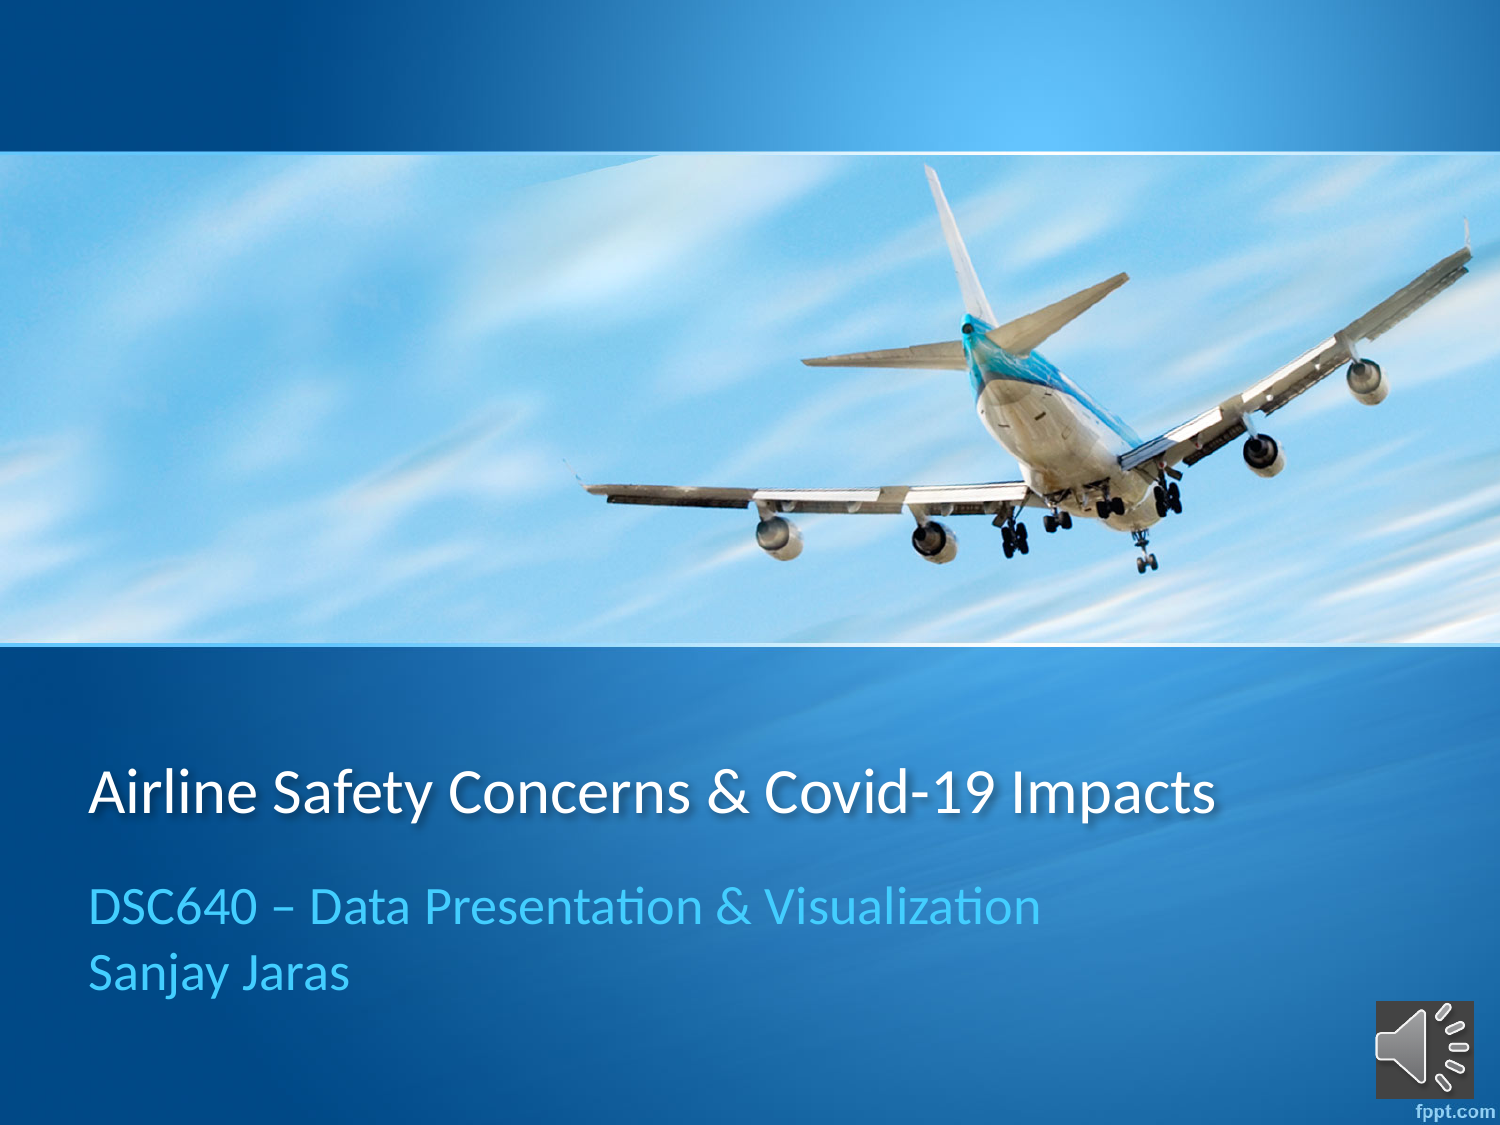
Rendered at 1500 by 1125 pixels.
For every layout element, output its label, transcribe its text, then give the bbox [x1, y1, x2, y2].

picture [0, 0, 1500, 1125]
title Airline Safety Concerns & Covid-19 Impacts [73, 712, 1349, 864]
subtitle DSC640 – Data Presentation & Visualization Sanjay Jaras [73, 863, 1124, 1039]
